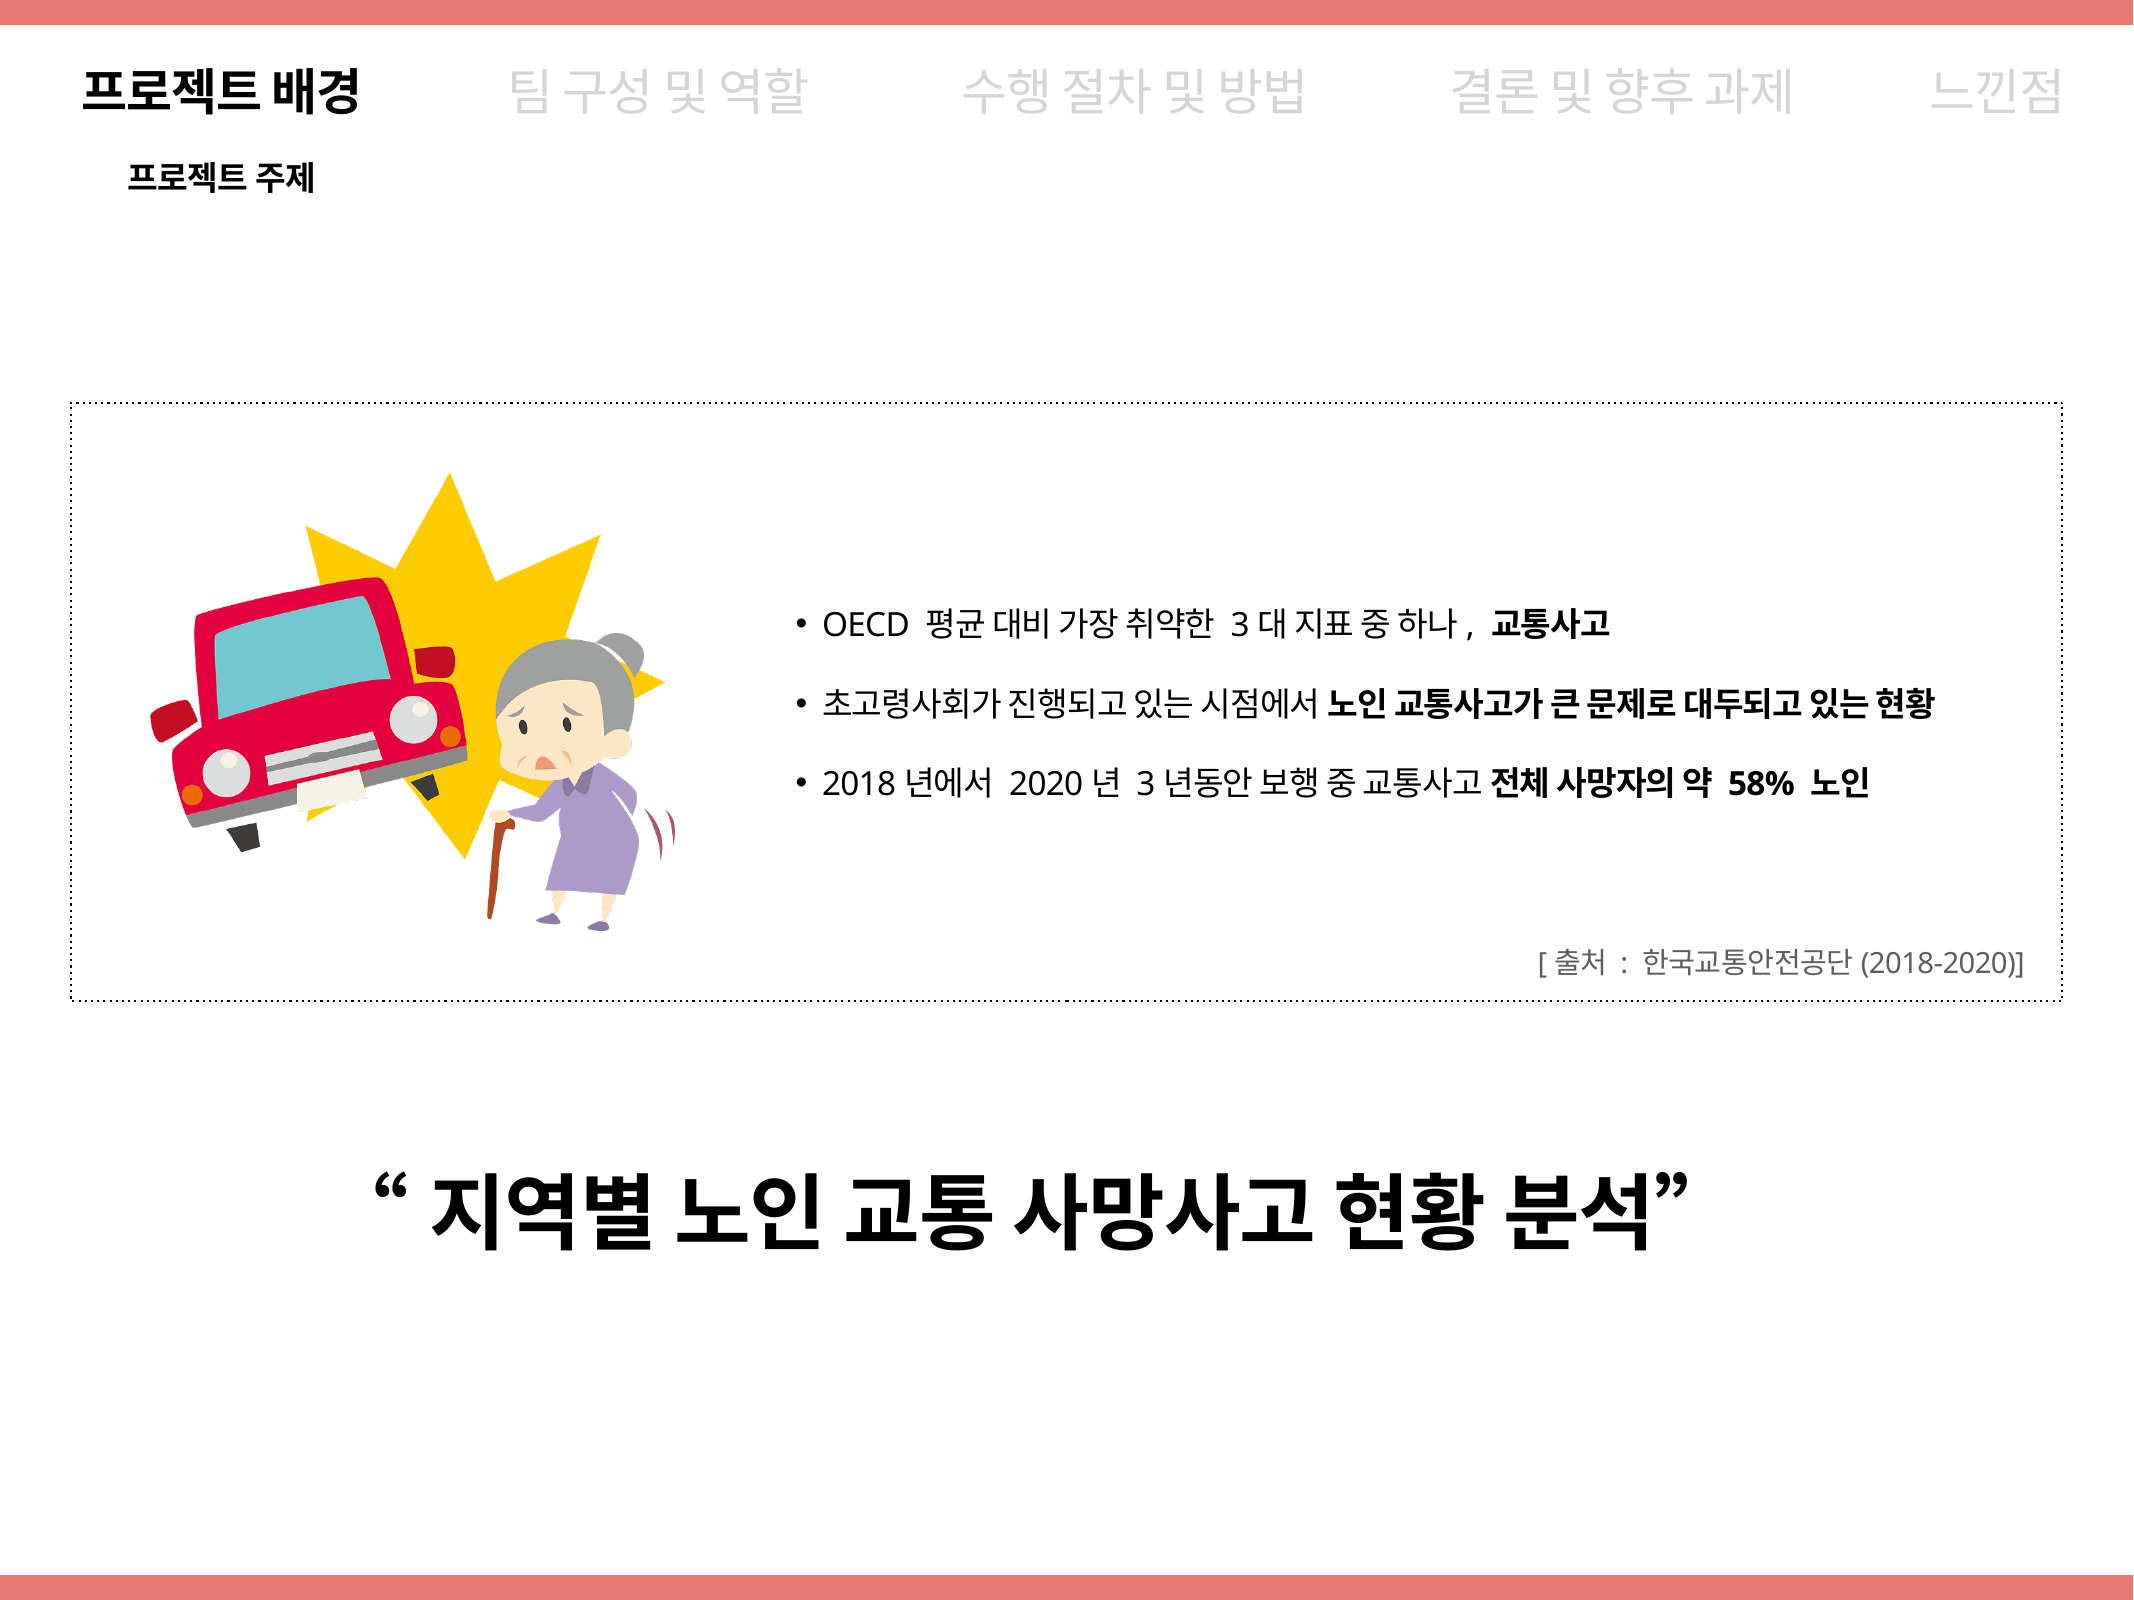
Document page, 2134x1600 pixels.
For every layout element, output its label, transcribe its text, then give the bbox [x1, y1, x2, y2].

text_box 수행 절차 및 방법 [892, 59, 1378, 130]
text_box [0, 1575, 2134, 1600]
text_box “지역별 노인 교통 사망사고 현황 분석” [318, 1152, 1746, 1268]
text_box 프로젝트 배경 [17, 59, 415, 130]
text_box [0, 0, 2134, 25]
text_box 팀 구성 및 역할 [415, 59, 892, 130]
text_box 프로젝트 주제 [119, 149, 325, 206]
picture [149, 472, 676, 932]
text_box [70, 402, 2063, 1001]
text_box 결론 및 향후 과제 [1379, 59, 1839, 130]
text_box 느낀점 [1839, 59, 2134, 130]
text_box OECD 평균 대비 가장 취약한 3대 지표 중 하나, 교통사고 초고령사회가 진행되고 있는 시점에서 노인 교통사고가 큰 문제로 대두되고 있는 현황 2018년에서 2020년 3년동안 보행 중 교통사고 전체 사망자의 약 58% 노인 [788, 595, 2025, 810]
text_box [출처 : 한국교통안전공단(2018-2020)] [1530, 937, 2033, 987]
